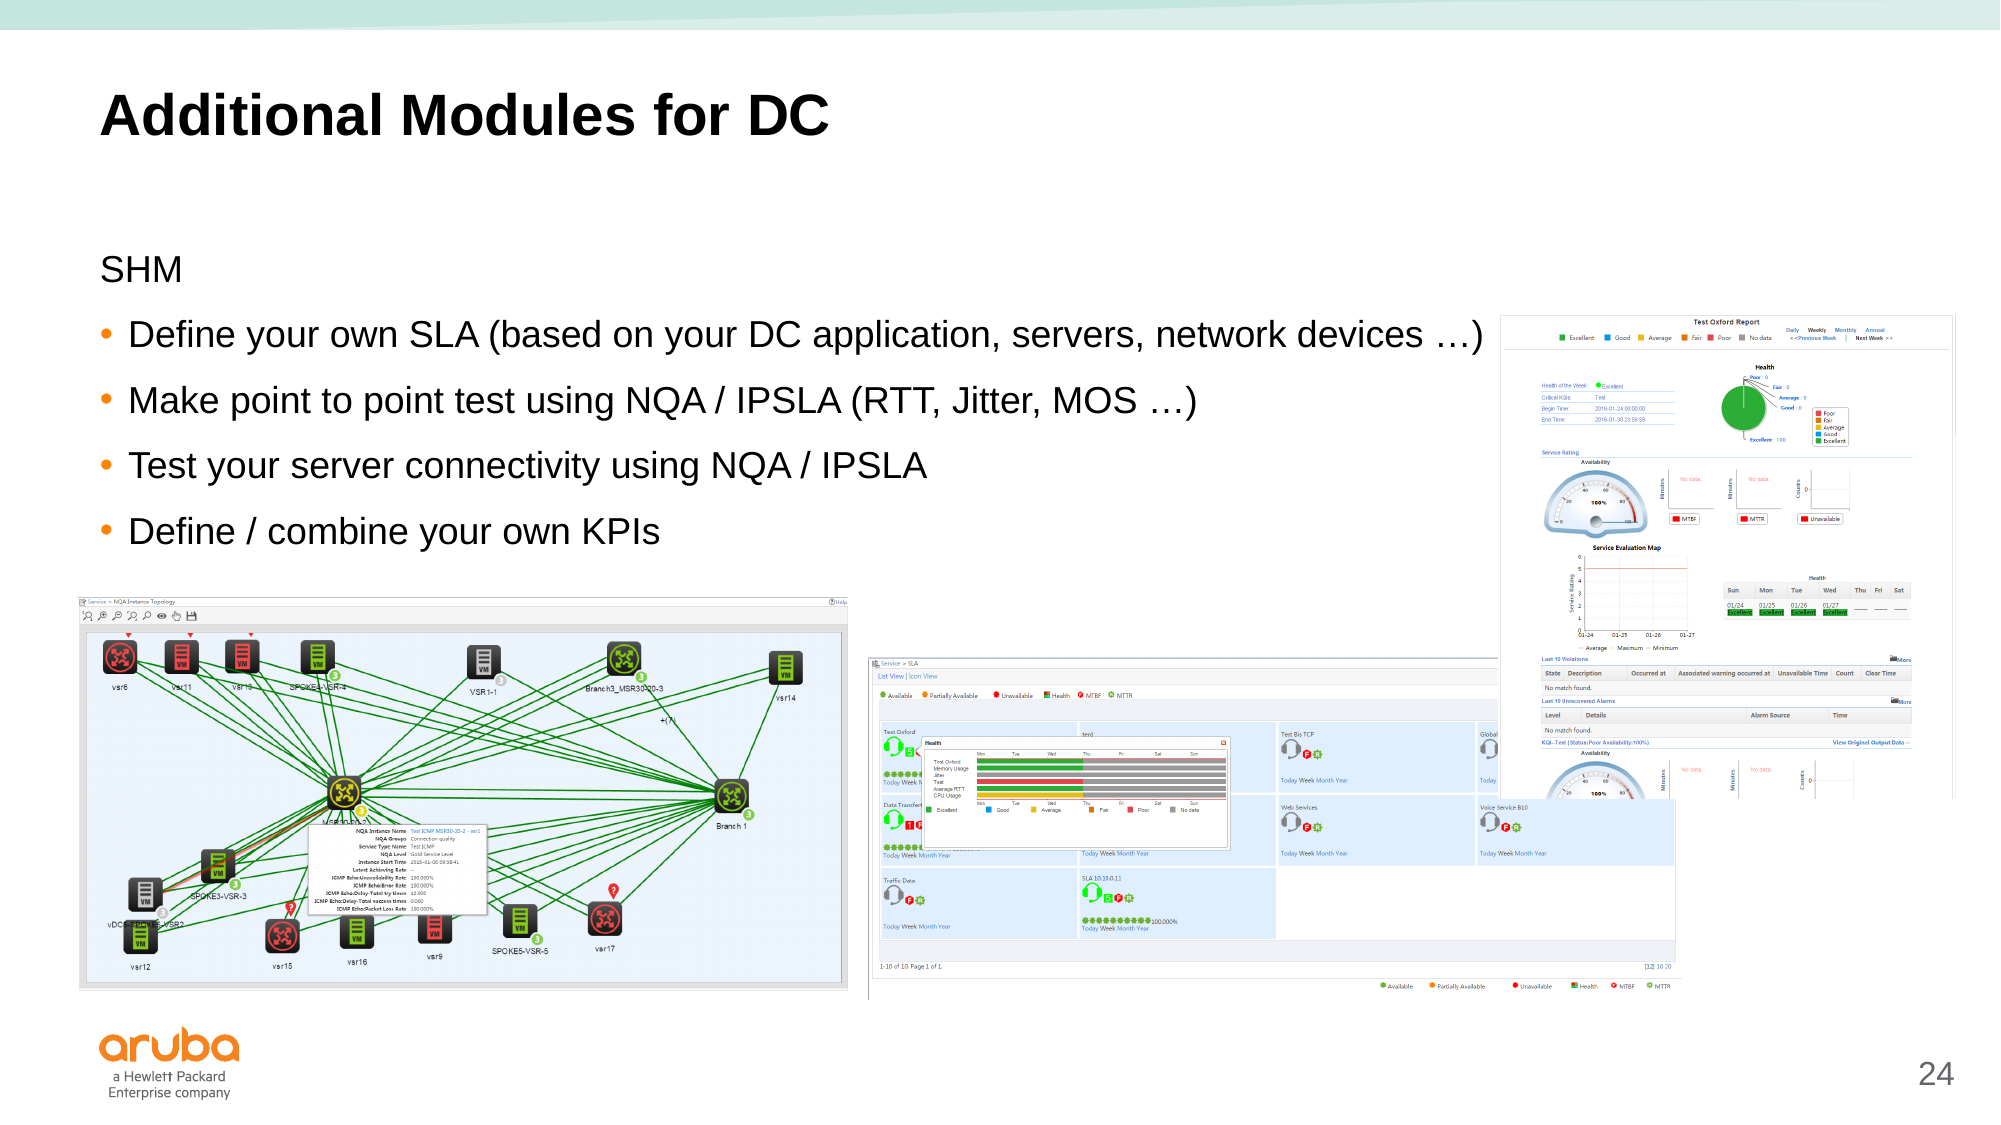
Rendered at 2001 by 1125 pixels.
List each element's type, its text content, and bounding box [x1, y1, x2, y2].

picture [99, 1026, 239, 1100]
title Additional Modules for DC [99, 85, 1900, 225]
list SHM Define your own SLA (based on your DC application, servers, network devices …) Make point to point test using NQA / IPSLA (RTT, Jitter, MOS …) Test your server connectivity using NQA / IPSLA Define / combine your own KPIs [99, 249, 1900, 1000]
picture [78, 597, 848, 993]
picture [868, 314, 1956, 1000]
